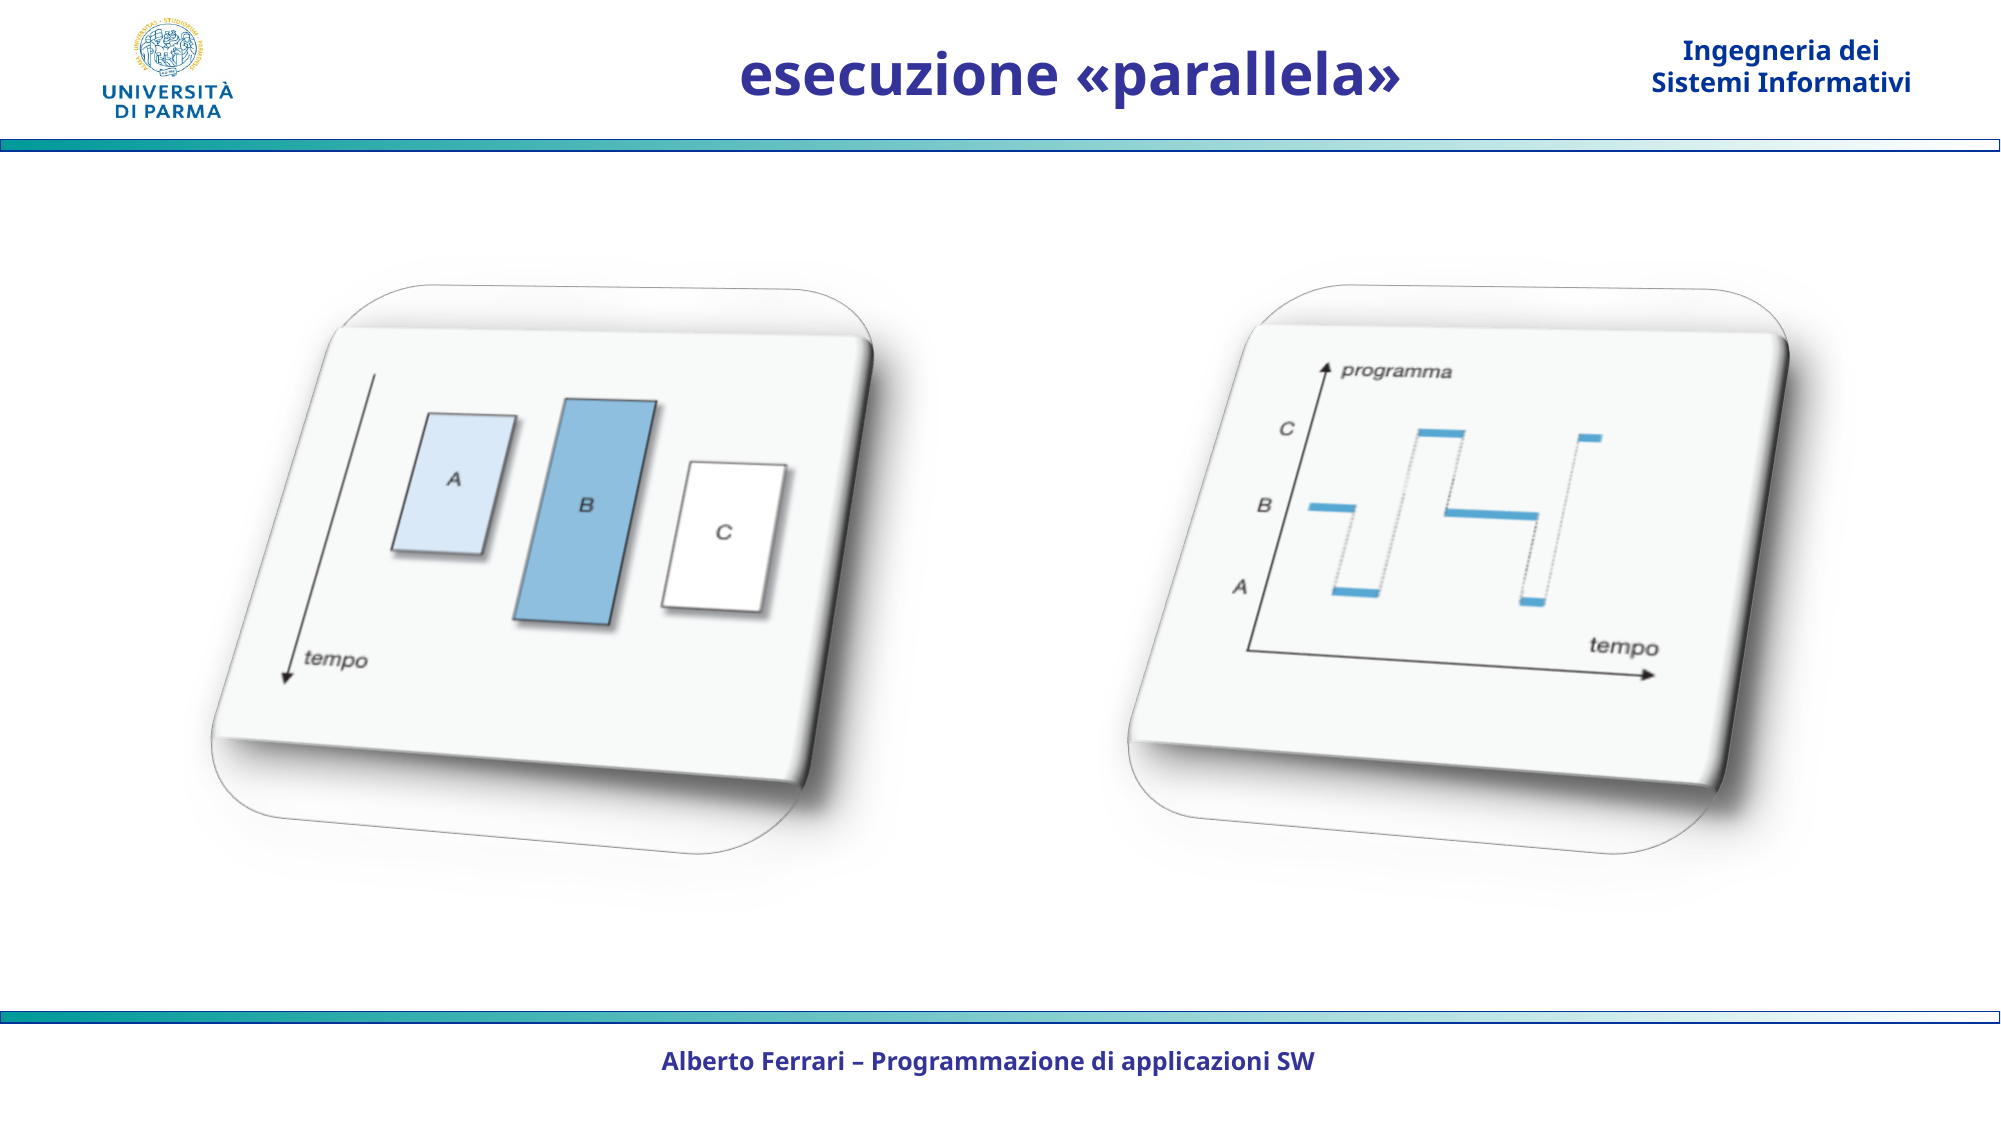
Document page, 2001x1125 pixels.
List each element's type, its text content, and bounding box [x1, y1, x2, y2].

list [156, 268, 932, 915]
title esecuzione «parallela» [559, 19, 1583, 126]
picture [103, 18, 233, 118]
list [1073, 268, 1848, 915]
footer Alberto Ferrari – Programmazione di applicazioni SW [366, 1037, 1611, 1092]
